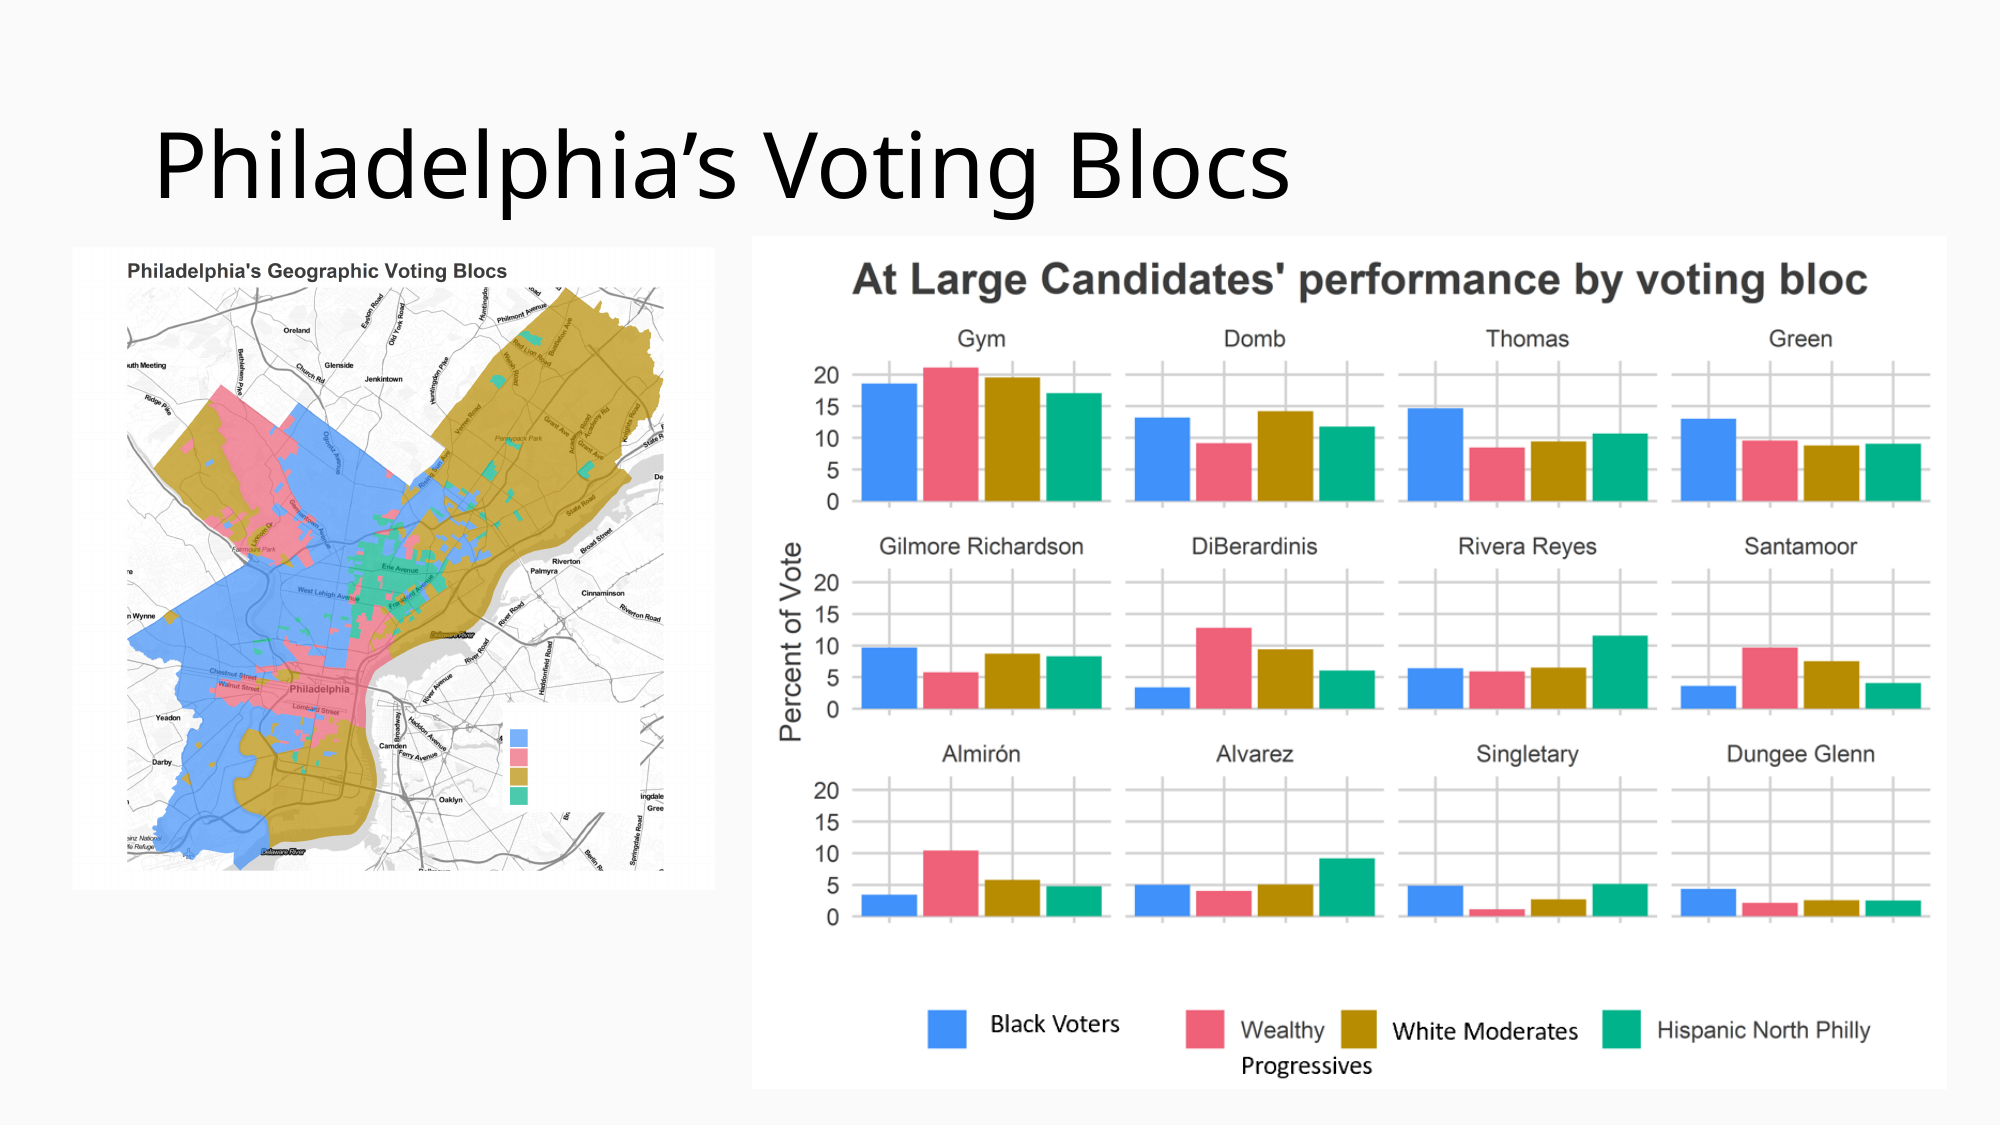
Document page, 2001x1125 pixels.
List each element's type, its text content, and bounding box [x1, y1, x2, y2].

picture [751, 236, 1947, 1089]
title Philadelphia’s Voting Blocs [137, 59, 1863, 278]
picture [72, 247, 715, 890]
